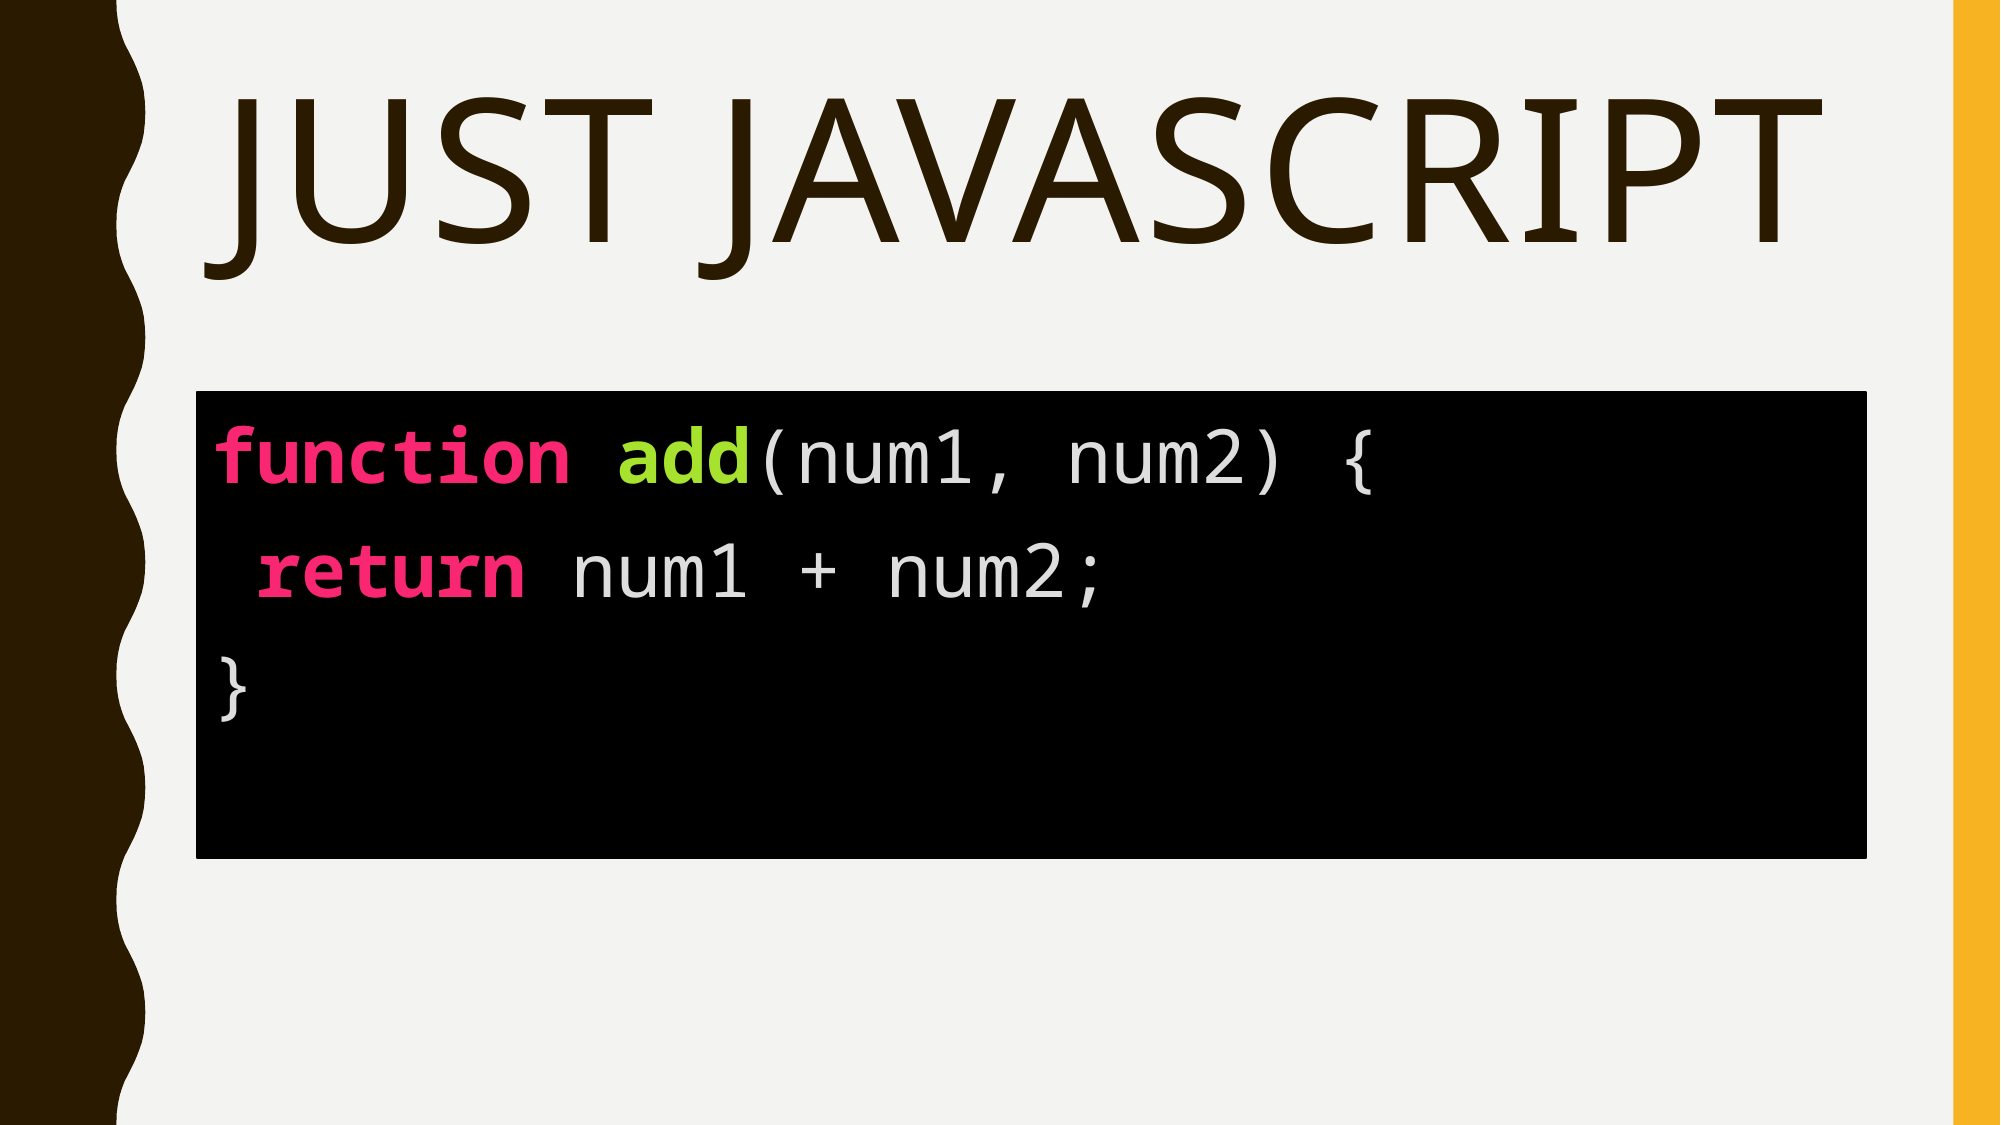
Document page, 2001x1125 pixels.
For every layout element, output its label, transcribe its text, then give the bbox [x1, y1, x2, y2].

title Just JavaScript [205, 62, 1875, 308]
list function add(num1, num2) { return num1 + num2; } [196, 391, 1867, 859]
